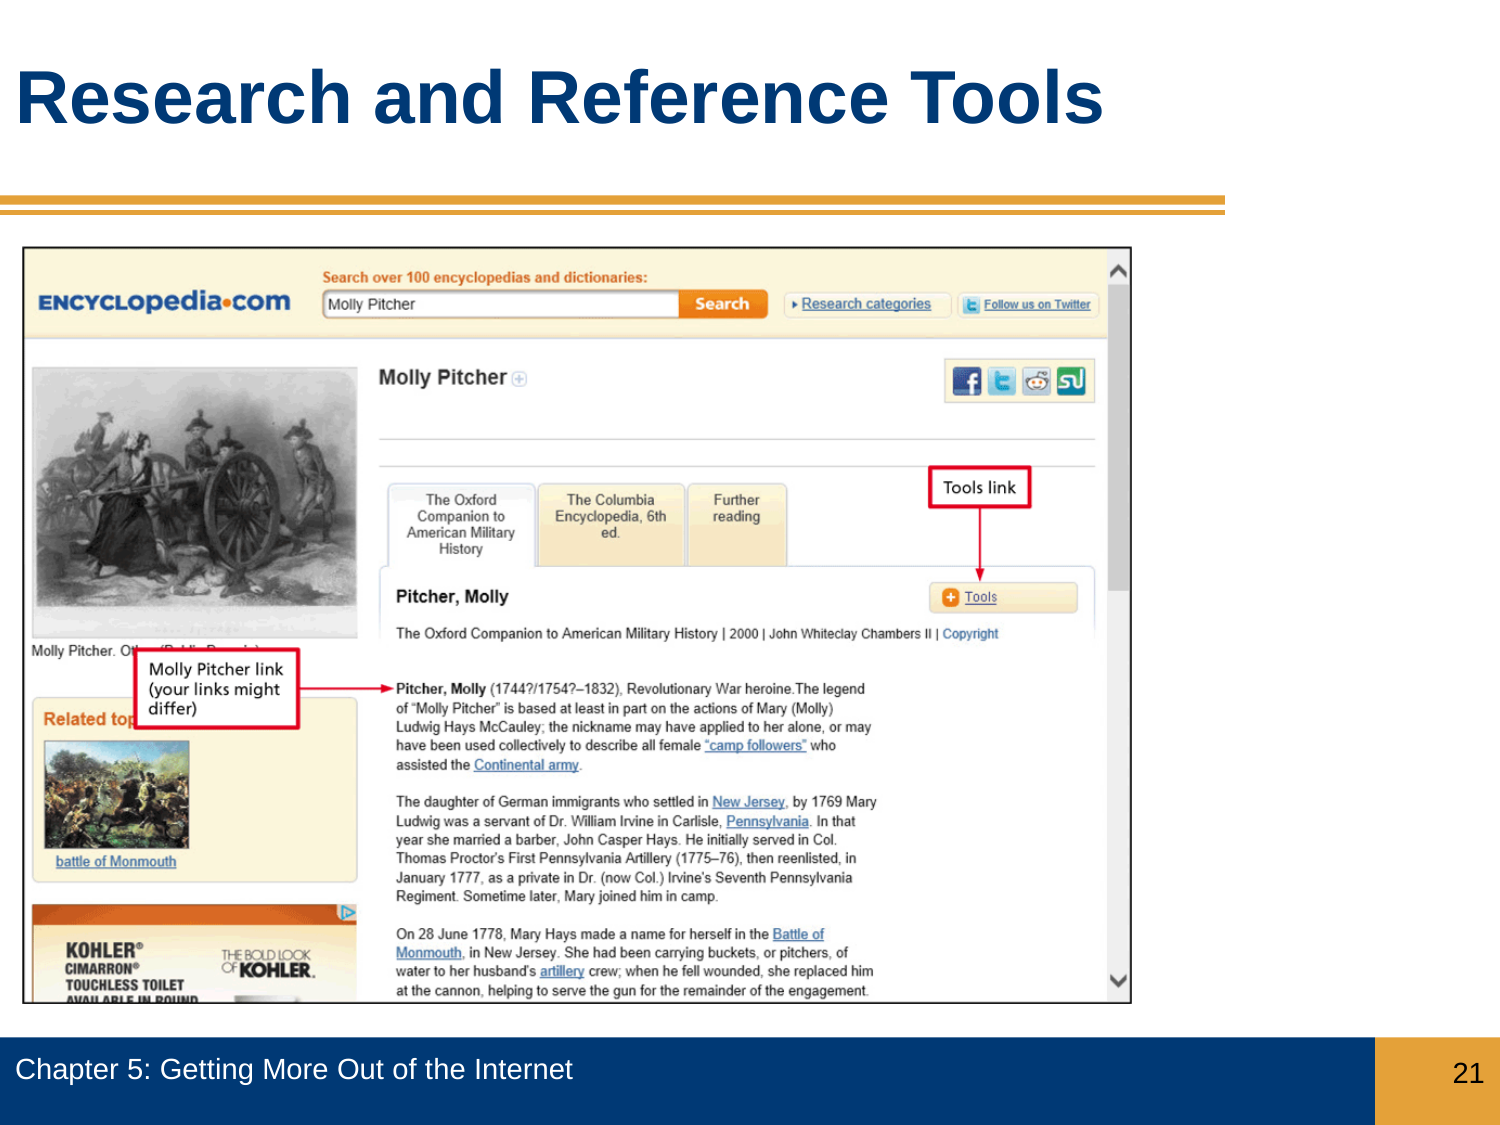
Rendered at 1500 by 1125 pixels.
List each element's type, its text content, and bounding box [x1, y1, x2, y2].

footer Chapter 5: Getting More Out of the Internet [0, 1042, 626, 1125]
slide_number 21 [1374, 1046, 1500, 1125]
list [22, 246, 1132, 1004]
title Research and Reference Tools [0, 0, 1226, 188]
